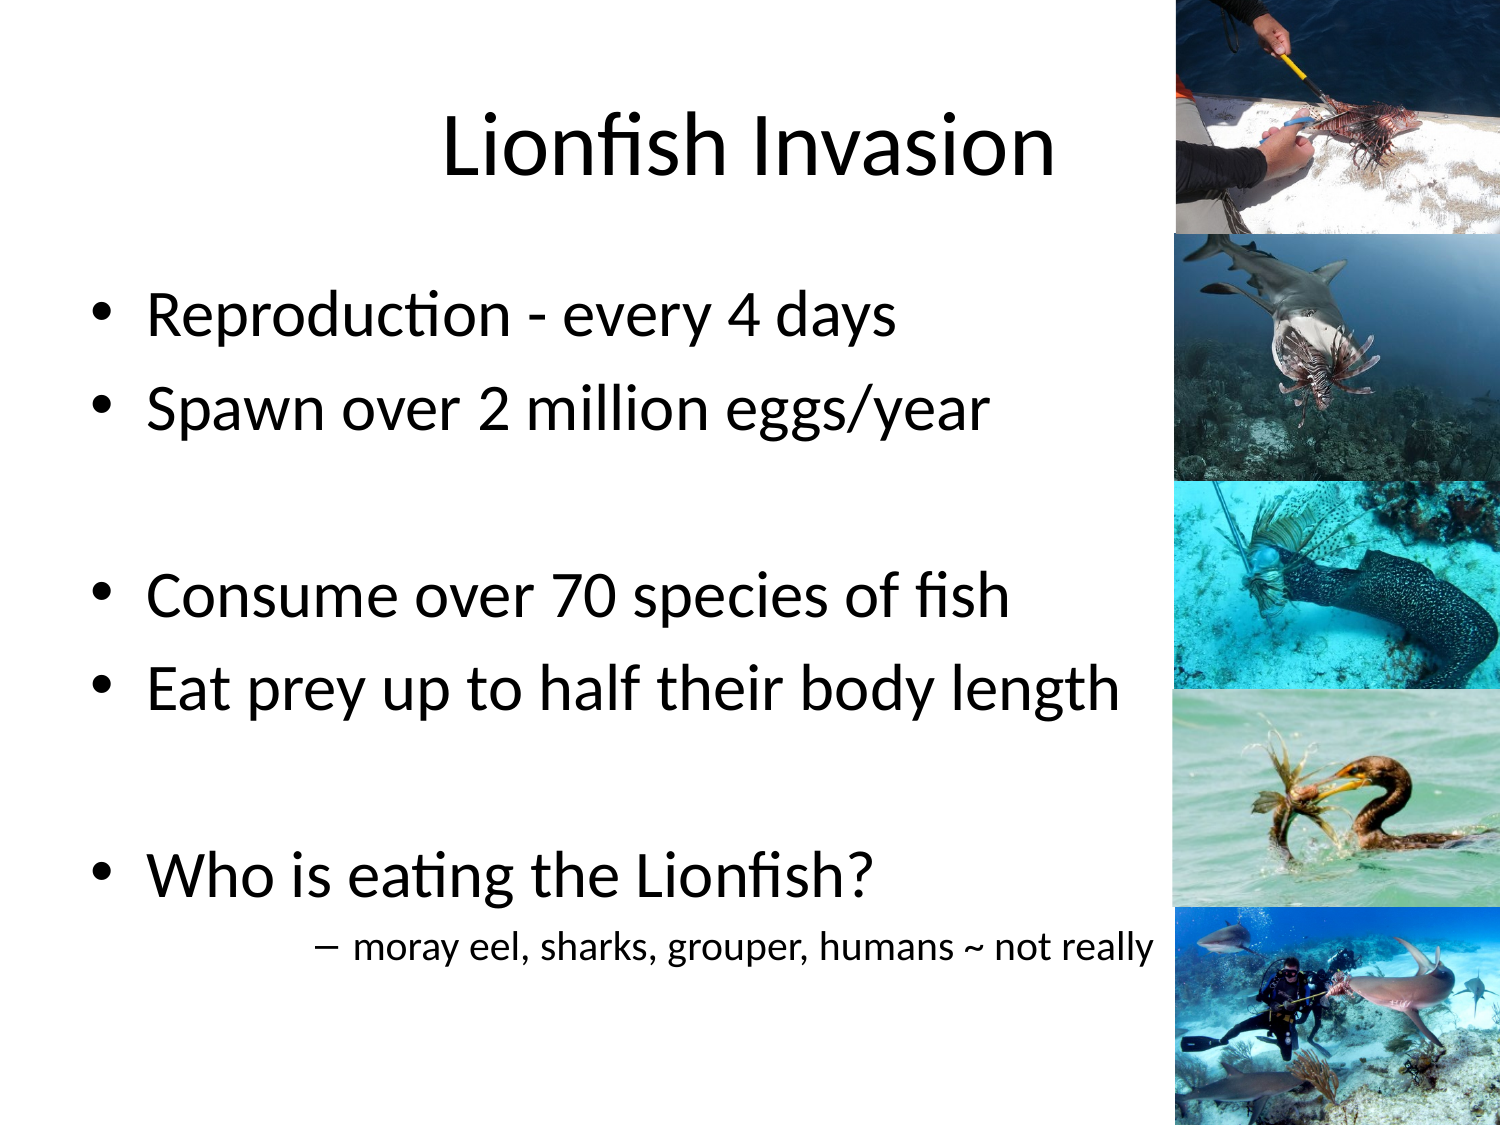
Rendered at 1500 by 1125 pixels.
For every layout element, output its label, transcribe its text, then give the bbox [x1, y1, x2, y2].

title Lionfish Invasion [75, 45, 1170, 233]
picture [1172, 0, 1500, 1125]
list Reproduction - every 4 days Spawn over 2 million eggs/year Consume over 70 species of fish Eat prey up to half their body length Who is eating the Lionfish? moray eel, sharks, grouper, humans ~ not really [75, 262, 1170, 1005]
